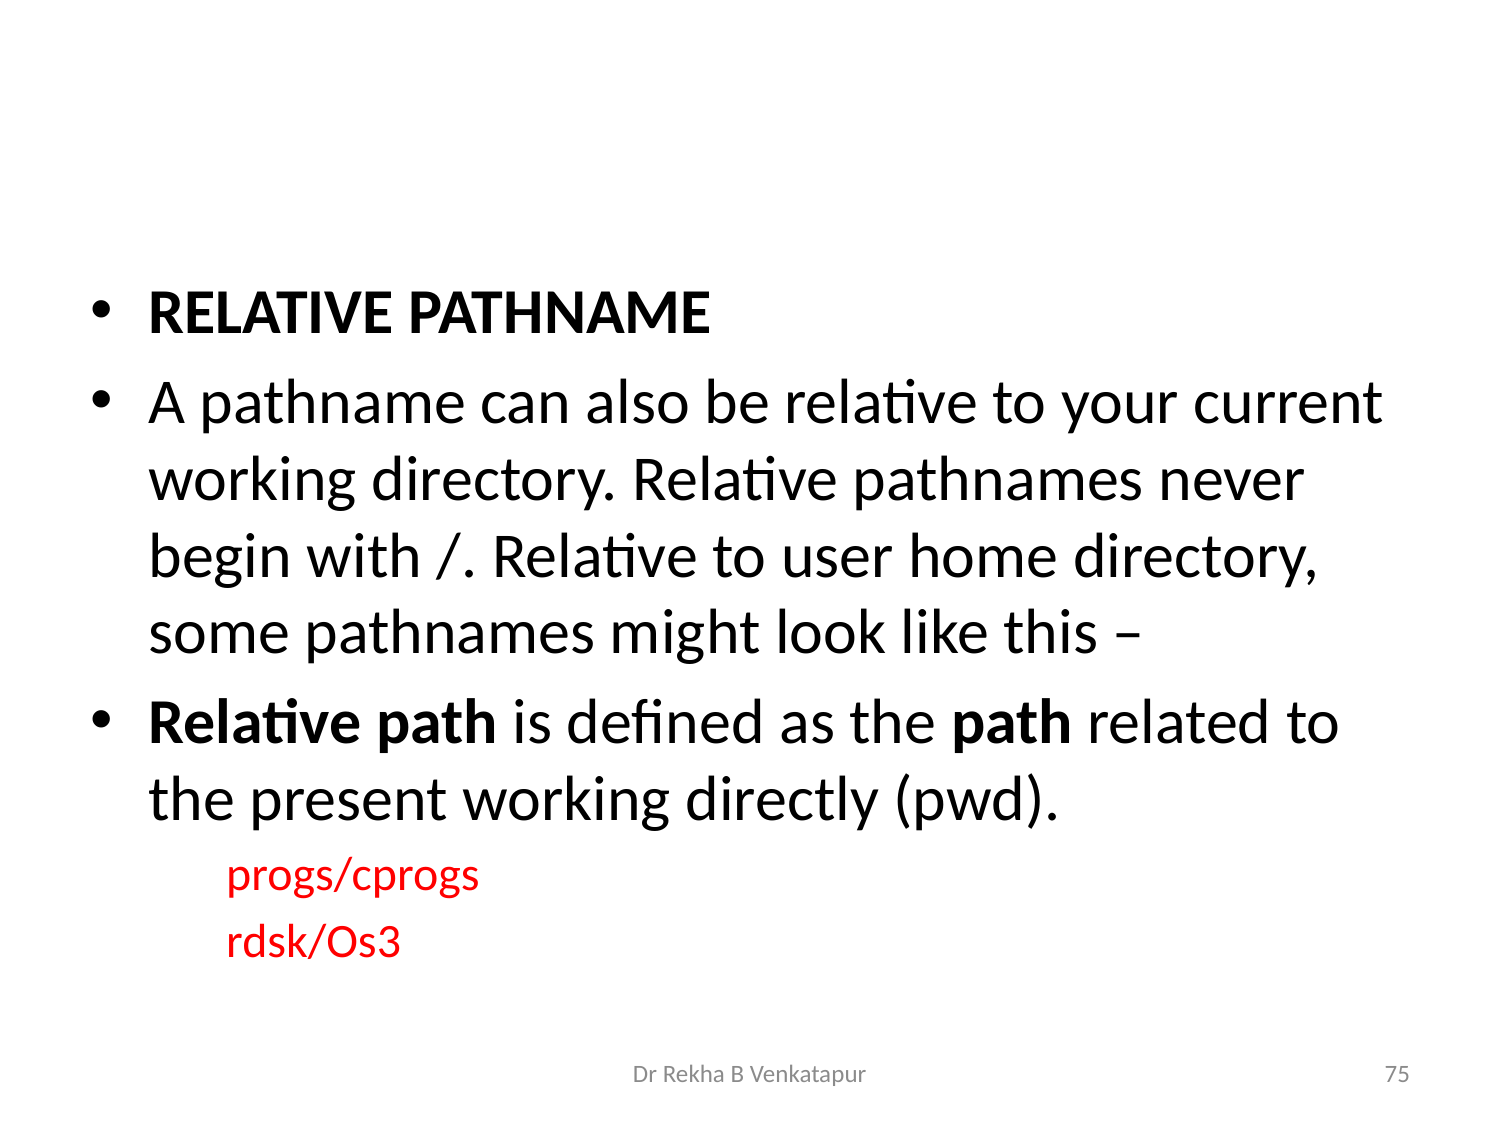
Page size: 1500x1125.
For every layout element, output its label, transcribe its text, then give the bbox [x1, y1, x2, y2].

slide_number 75 [1074, 1042, 1425, 1103]
list RELATIVE PATHNAME A pathname can also be relative to your current working directory. Relative pathnames never begin with /. Relative to user home directory, some pathnames might look like this – Relative path is defined as the path related to the present working directly (pwd). progs/cprogs rdsk/Os3 [75, 262, 1425, 1005]
footer Dr Rekha B Venkatapur [512, 1042, 988, 1103]
